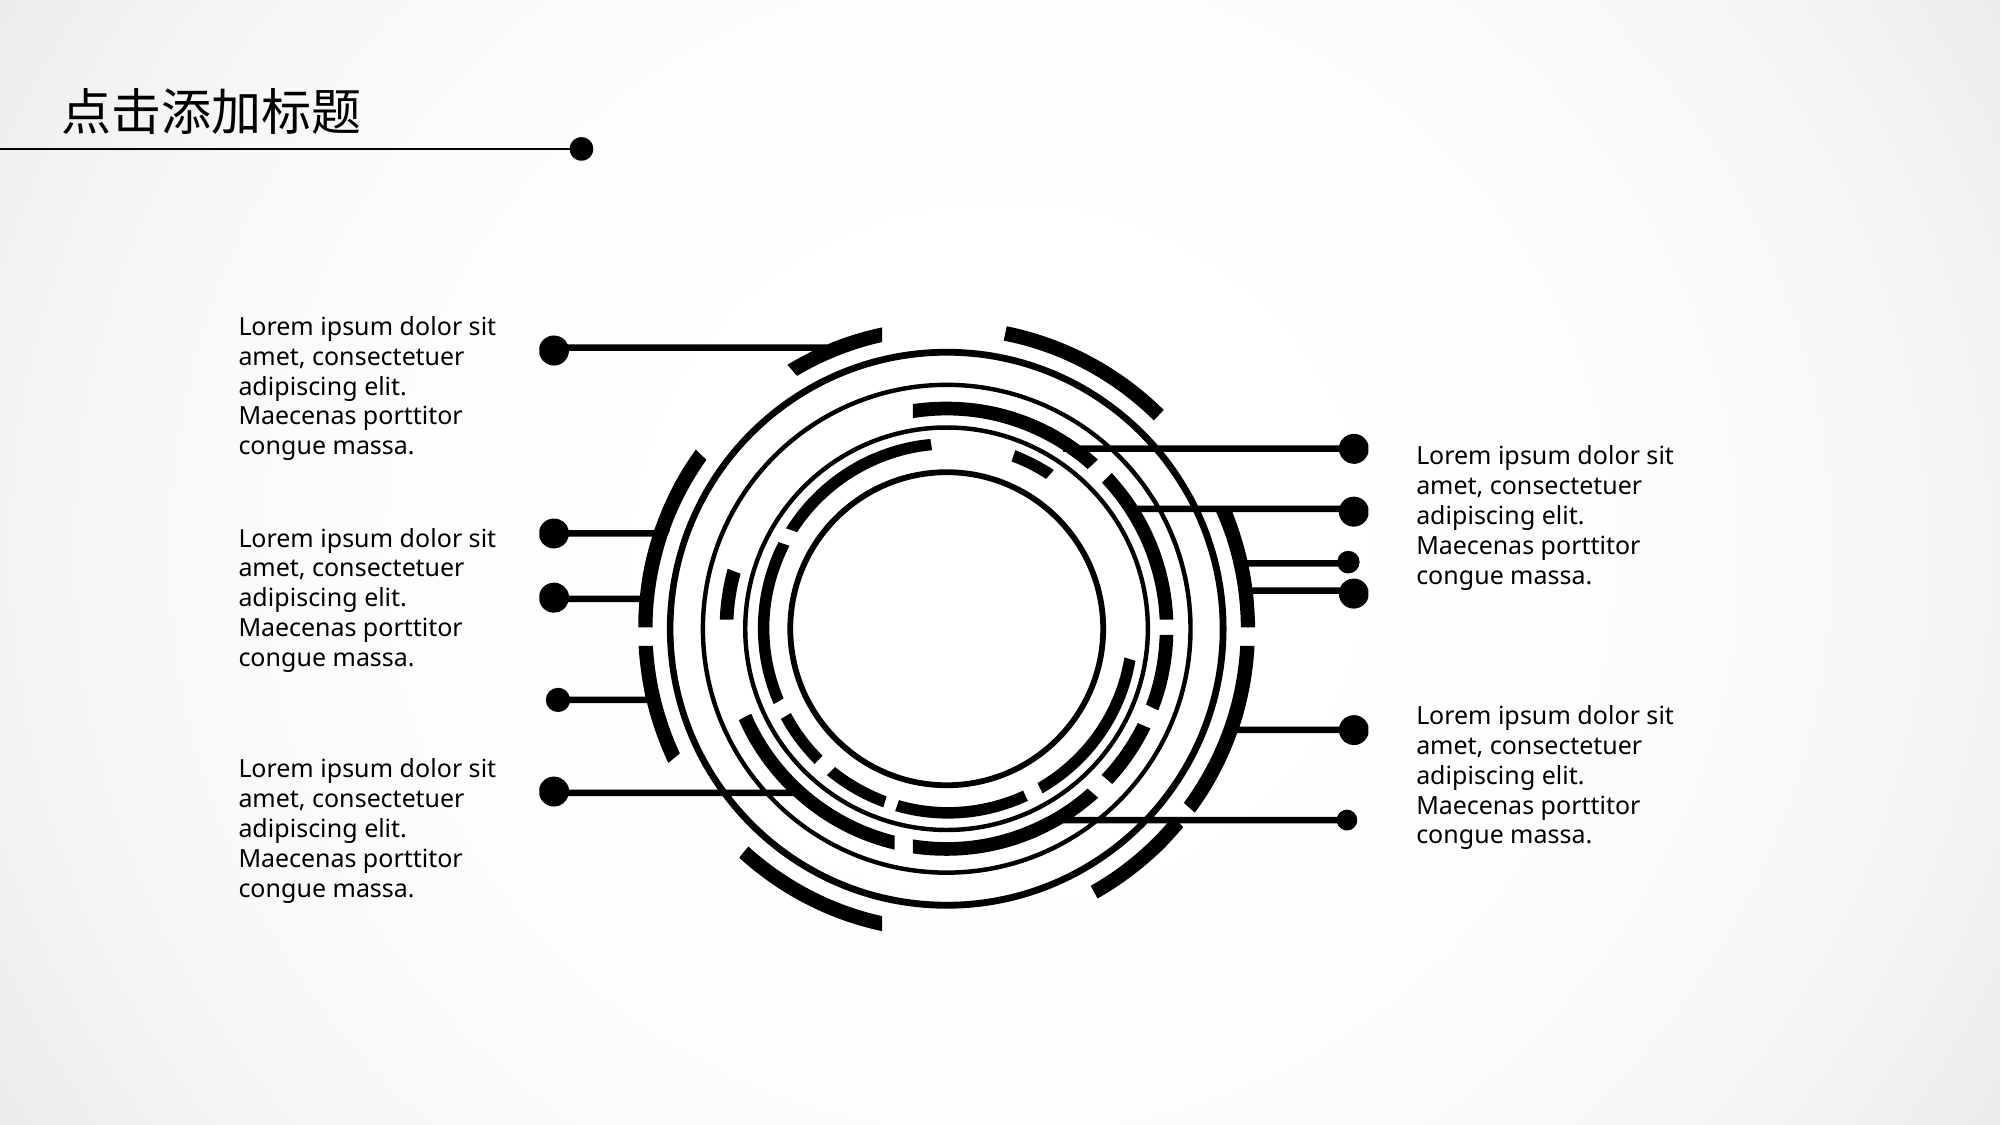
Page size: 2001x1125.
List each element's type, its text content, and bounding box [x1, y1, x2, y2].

text_box Lorem ipsum dolor sit amet, consectetuer adipiscing elit. Maecenas porttitor congue massa. [1401, 432, 1717, 597]
text_box Lorem ipsum dolor sit amet, consectetuer adipiscing elit. Maecenas porttitor congue massa. [223, 514, 533, 680]
text_box Lorem ipsum dolor sit amet, consectetuer adipiscing elit. Maecenas porttitor congue massa. [223, 744, 533, 910]
text_box [567, 135, 596, 163]
text_box 点击添加标题 [46, 73, 566, 148]
picture [538, 325, 1369, 932]
text_box Lorem ipsum dolor sit amet, consectetuer adipiscing elit. Maecenas porttitor congue massa. [223, 302, 540, 468]
text_box Lorem ipsum dolor sit amet, consectetuer adipiscing elit. Maecenas porttitor congue massa. [1401, 691, 1717, 857]
